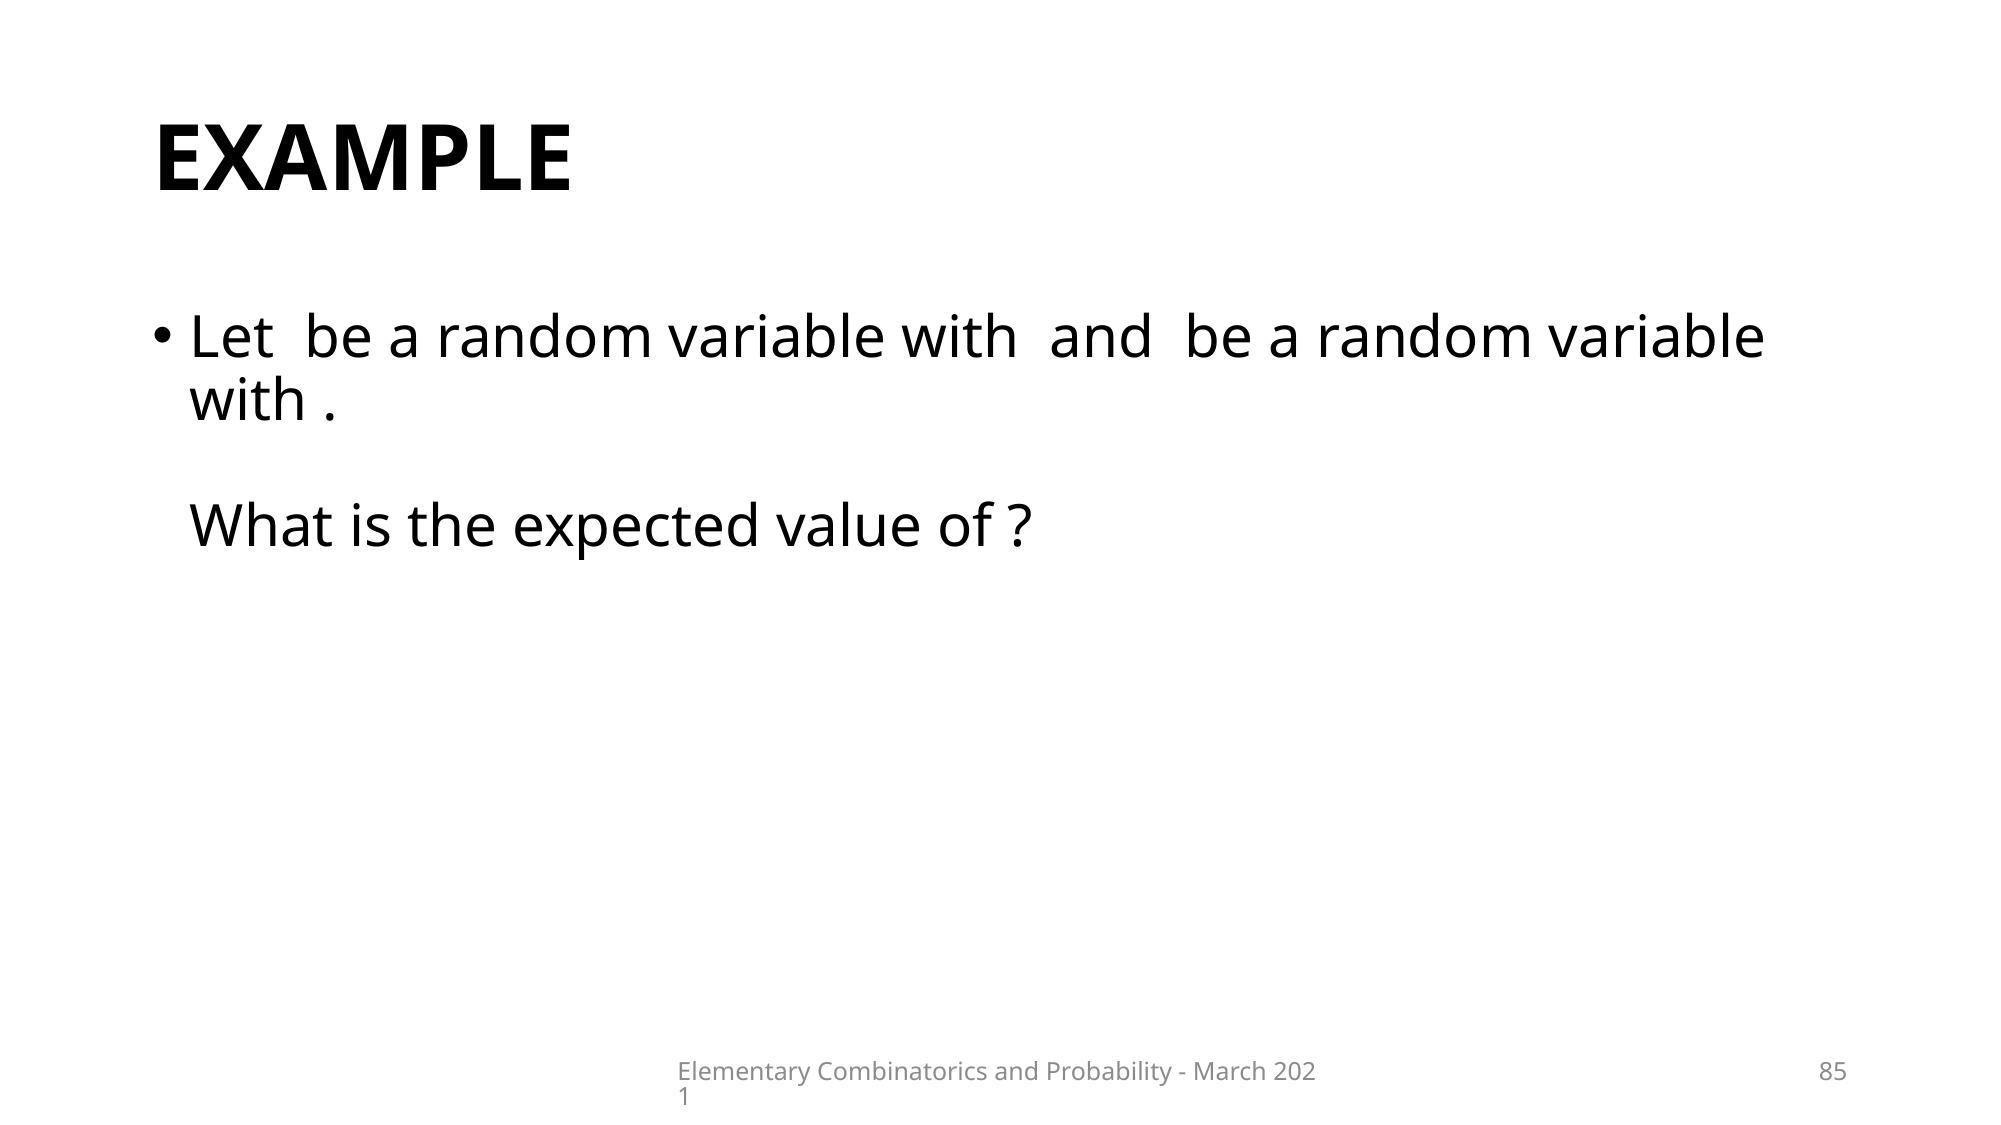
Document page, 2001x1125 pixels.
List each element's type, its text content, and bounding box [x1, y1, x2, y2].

footer Elementary Combinatorics and Probability - March 2021 [662, 1042, 1338, 1103]
title example [137, 52, 1863, 270]
slide_number 85 [1412, 1042, 1863, 1103]
